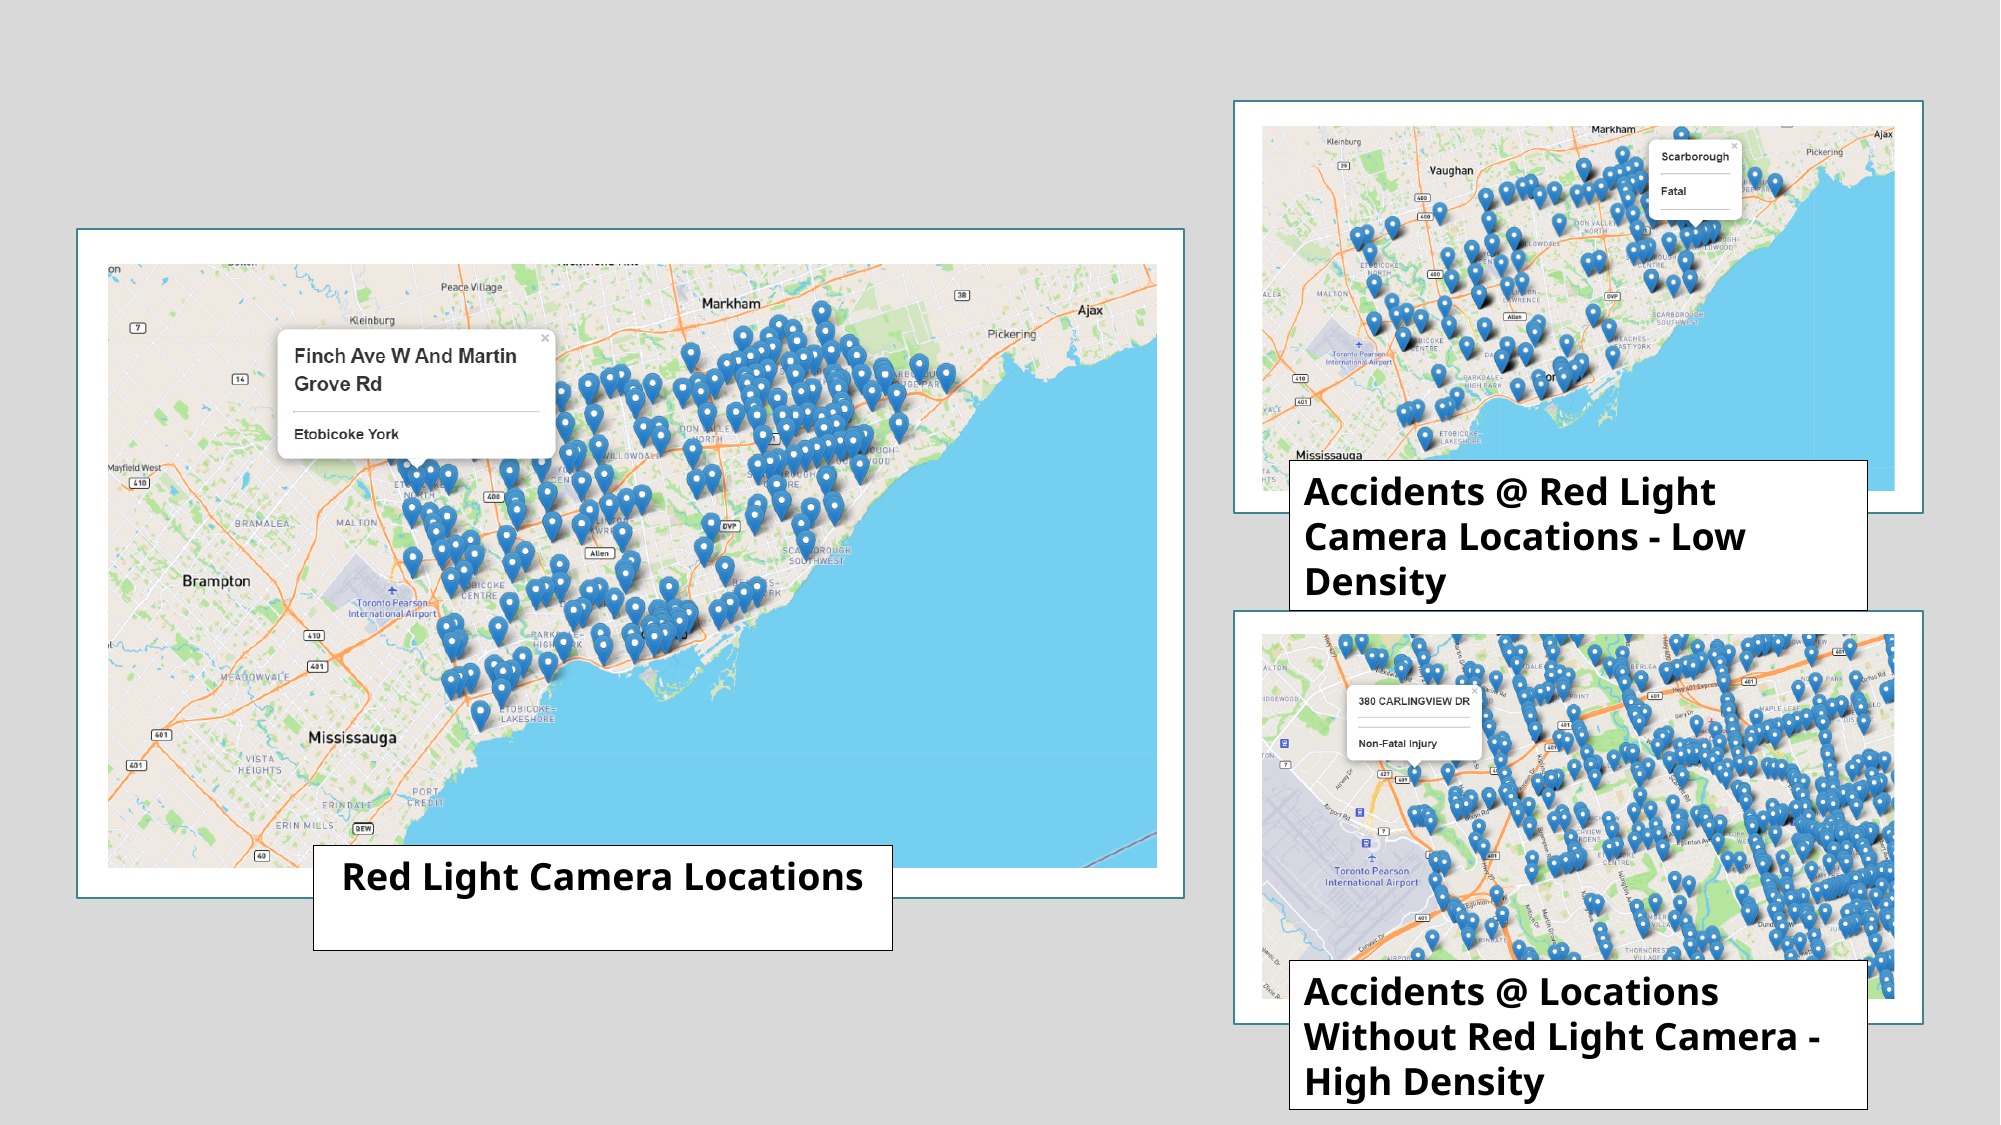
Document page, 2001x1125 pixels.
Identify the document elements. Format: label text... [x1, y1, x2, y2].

picture [1261, 634, 1895, 999]
text_box Red Light Camera Locations [313, 868, 893, 951]
text_box Accidents @ Locations Without Red Light Camera - High Density [1289, 999, 1868, 1110]
picture [107, 264, 1157, 868]
text_box [76, 228, 1185, 899]
picture [1262, 126, 1895, 491]
text_box [1233, 100, 1924, 514]
text_box Accidents @ Red Light Camera Locations - Low Density [1289, 491, 1868, 611]
text_box [1233, 610, 1924, 1025]
